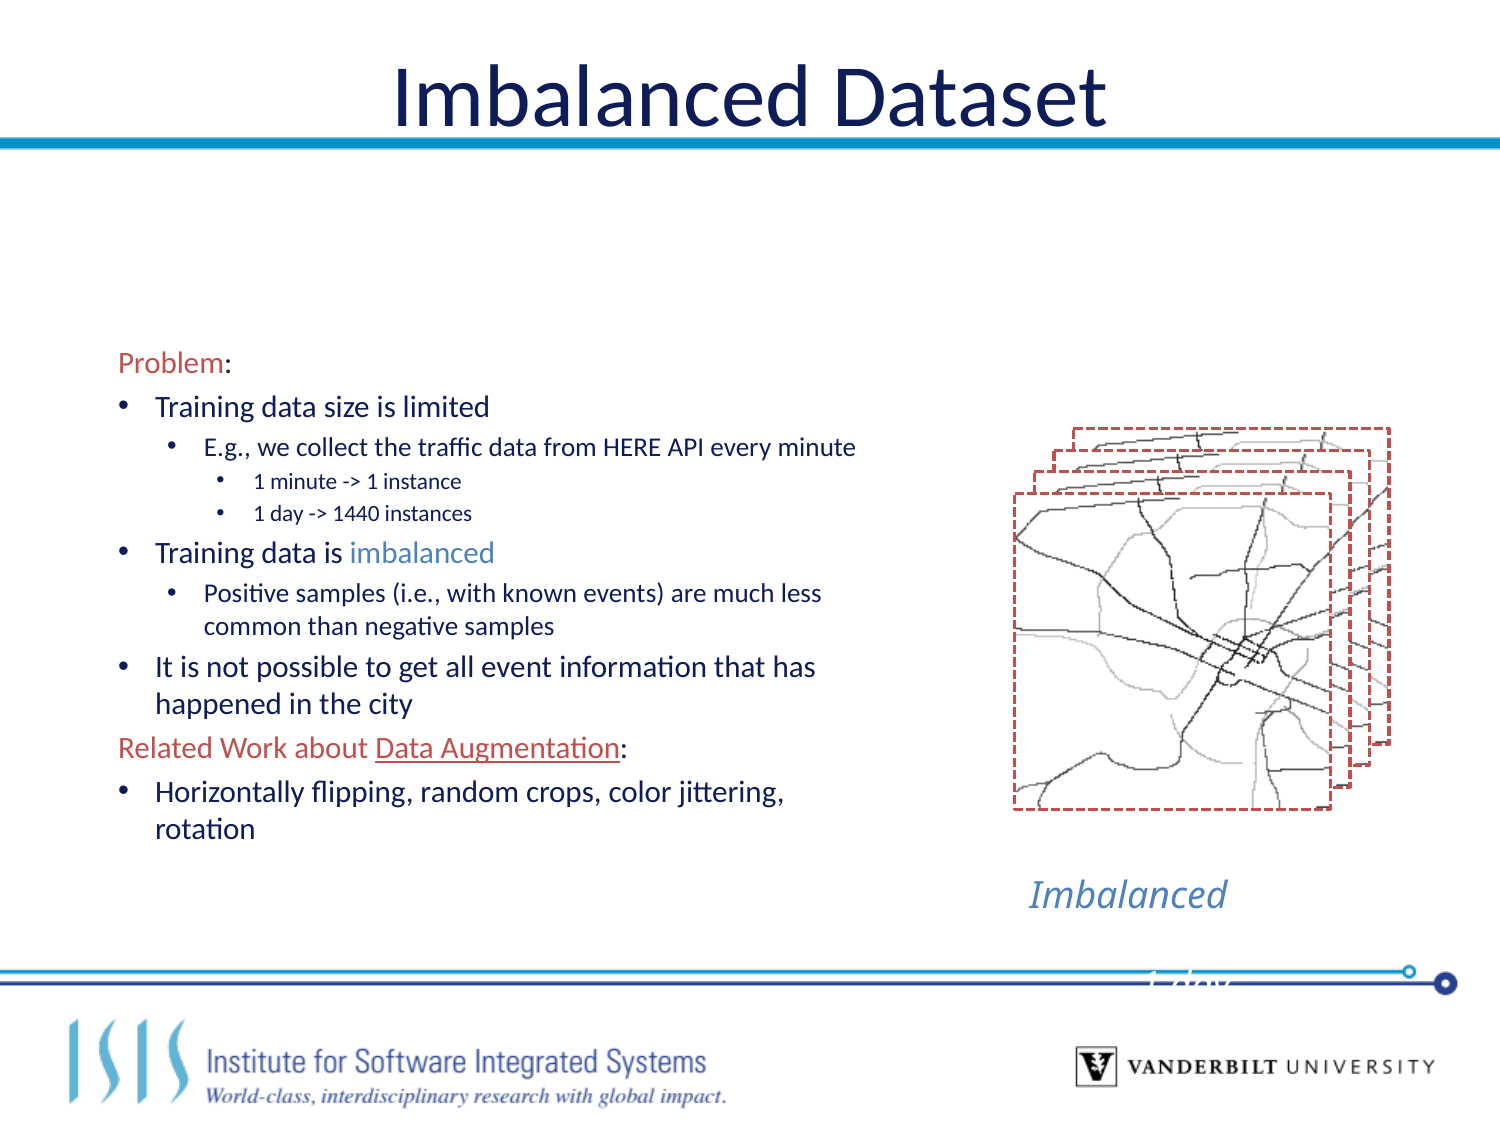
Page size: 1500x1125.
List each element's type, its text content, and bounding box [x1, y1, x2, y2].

list Problem: Training data size is limited E.g., we collect the traffic data from HERE API every minute 1 minute -> 1 instance 1 day -> 1440 instances Training data is imbalanced Positive samples (i.e., with known events) are much less common than negative samples It is not possible to get all event information that has happened in the city Related Work about Data Augmentation: Horizontally flipping, random crops, color jittering, rotation [103, 335, 887, 871]
title Imbalanced Dataset [75, 26, 1425, 155]
picture [1016, 429, 1388, 808]
text_box Only 1440 Imbalanced Traffic Condition Images for 1 day [982, 818, 1388, 1014]
